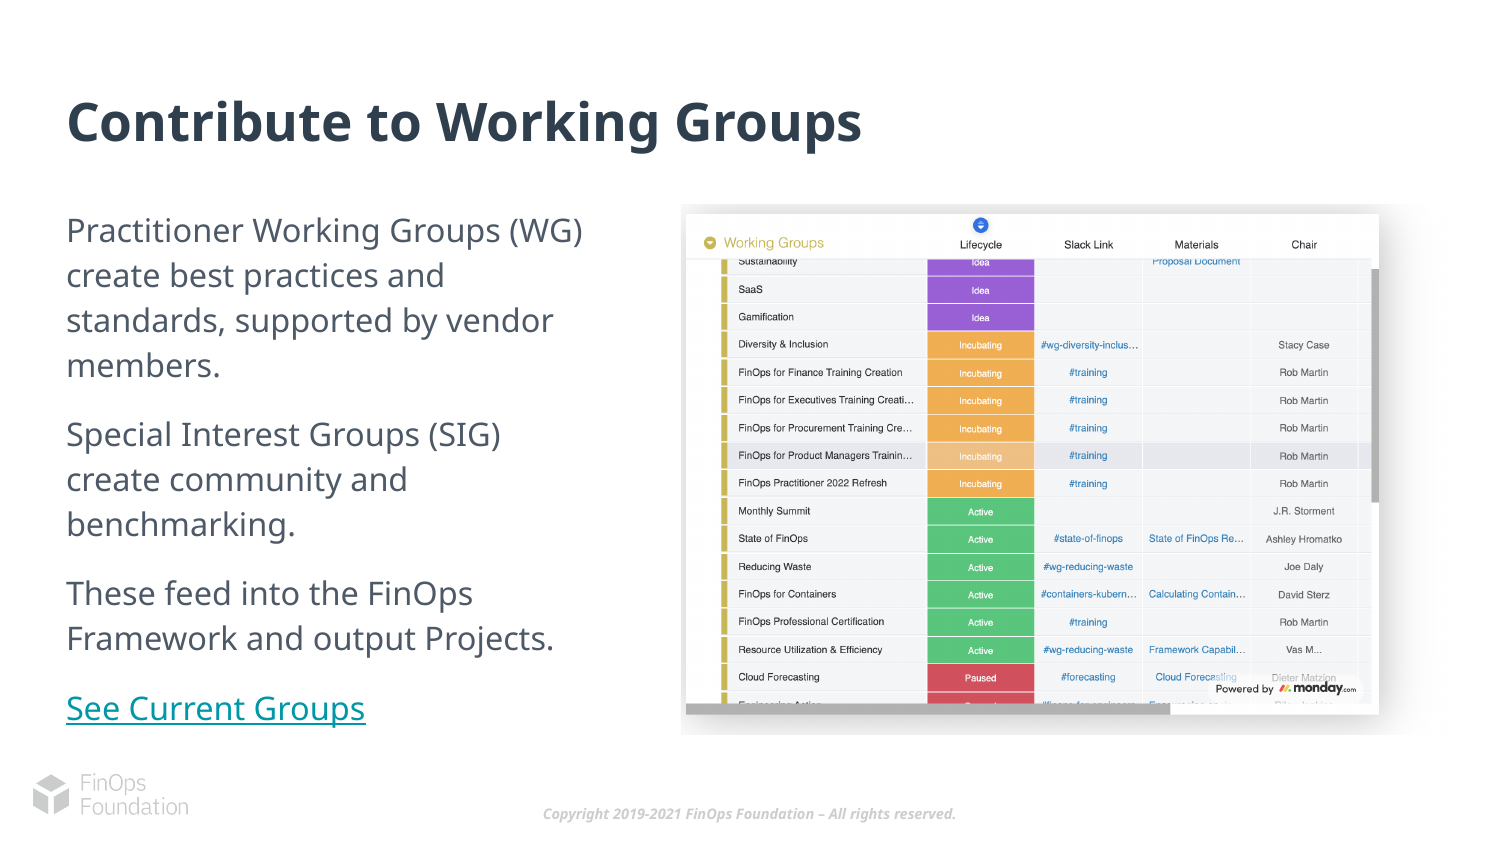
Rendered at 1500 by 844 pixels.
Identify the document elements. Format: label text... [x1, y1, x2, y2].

list Practitioner Working Groups (WG) create best practices and standards, supported by vendor members. Special Interest Groups (SIG) create community and benchmarking. These feed into the FinOps Framework and output Projects. See Current Groups [51, 189, 615, 750]
picture [33, 773, 188, 815]
picture [680, 203, 1450, 735]
title Contribute to Working Groups [51, 72, 1449, 167]
